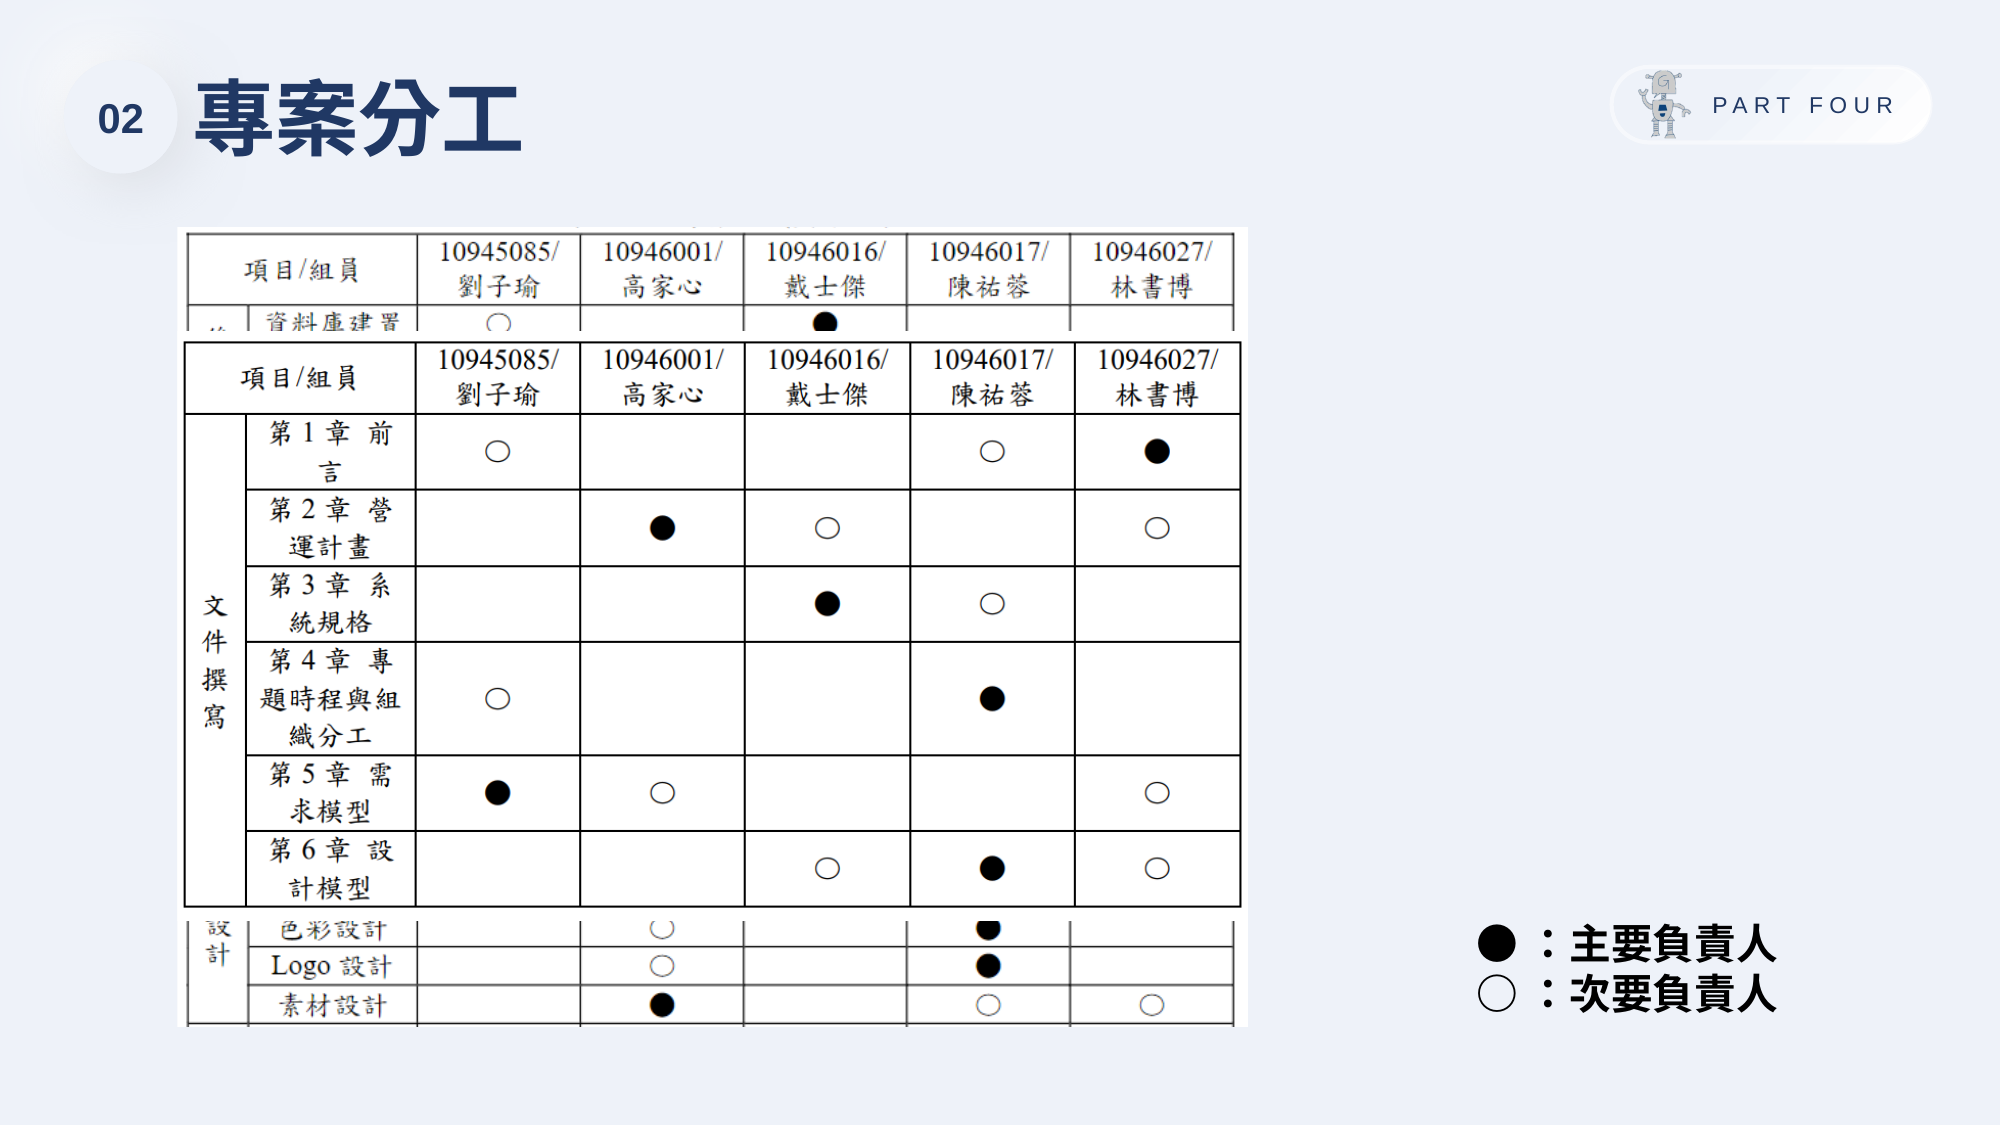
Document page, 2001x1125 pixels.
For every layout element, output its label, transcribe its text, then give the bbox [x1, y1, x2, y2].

text_box ●：主要負責人 ○：次要負責人 [1461, 910, 1865, 1026]
picture [1625, 62, 1702, 147]
picture [177, 226, 1248, 1027]
text_box 專案分工 [177, 58, 753, 174]
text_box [63, 60, 178, 174]
